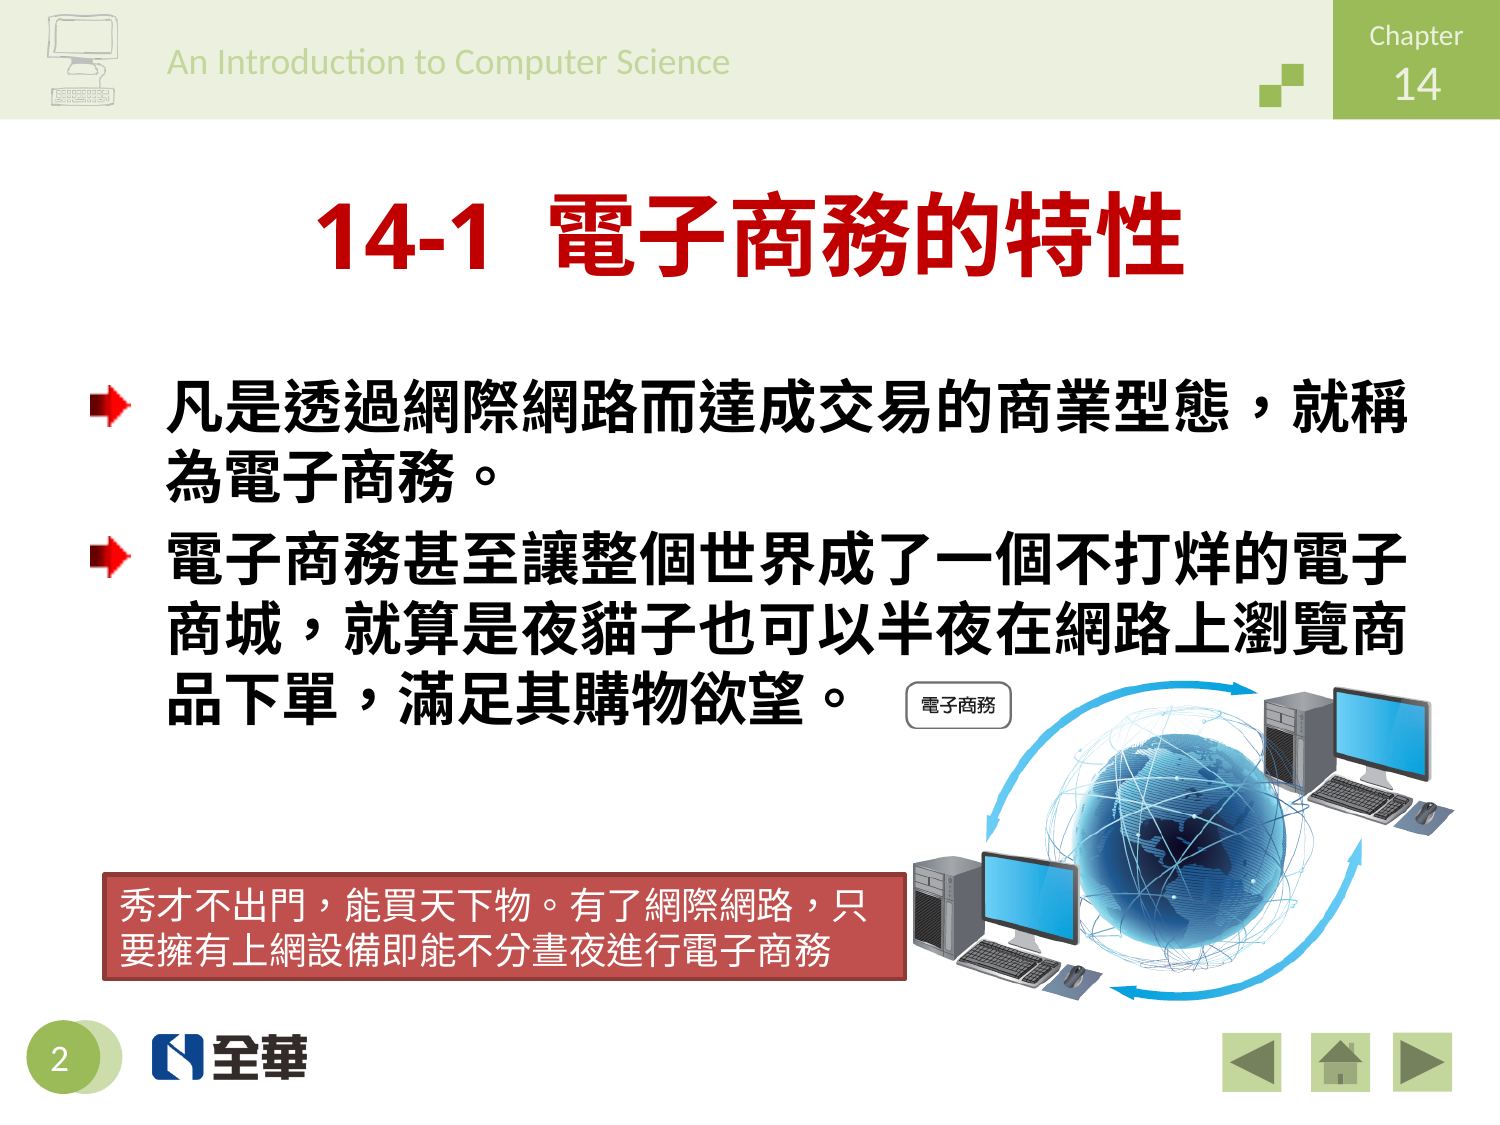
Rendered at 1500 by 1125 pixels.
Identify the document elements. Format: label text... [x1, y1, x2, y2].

title 14-1 電子商務的特性 [75, 138, 1425, 327]
picture [152, 1034, 307, 1080]
list 凡是透過網際網路而達成交易的商業型態，就稱為電子商務。 電子商務甚至讓整個世界成了一個不打烊的電子商城，就算是夜貓子也可以半夜在網路上瀏覽商品下單，滿足其購物欲望。 [75, 363, 1425, 1005]
picture [47, 14, 118, 106]
picture [90, 536, 131, 578]
picture [875, 665, 1469, 1006]
picture [90, 385, 131, 427]
text_box 秀才不出門，能買天下物。有了網際網路，只要擁有上網設備即能不分晝夜進行電子商務 [102, 872, 870, 981]
